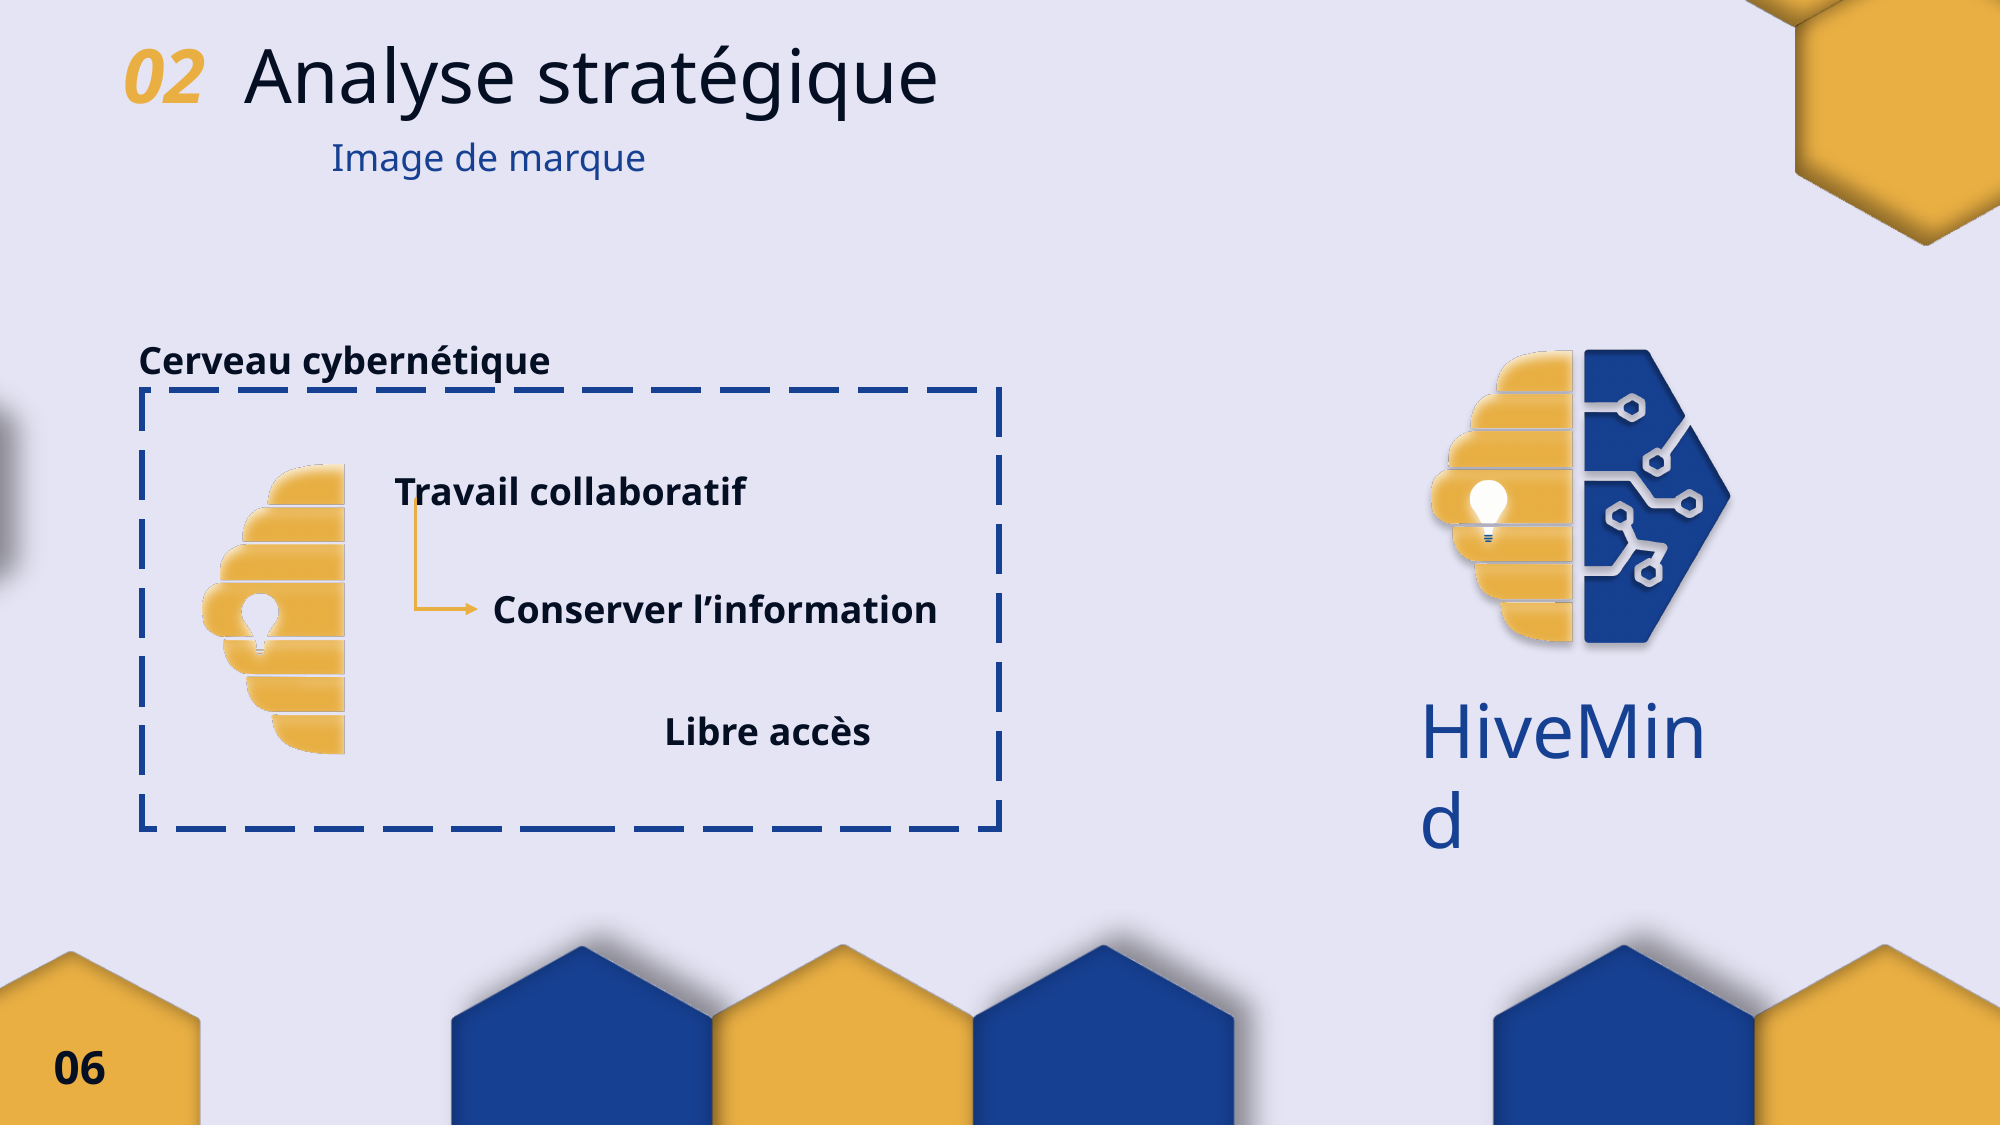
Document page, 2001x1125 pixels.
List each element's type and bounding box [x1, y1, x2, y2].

text_box [403, 510, 515, 599]
text_box [1404, 342, 1754, 783]
picture [0, 0, 2000, 1125]
